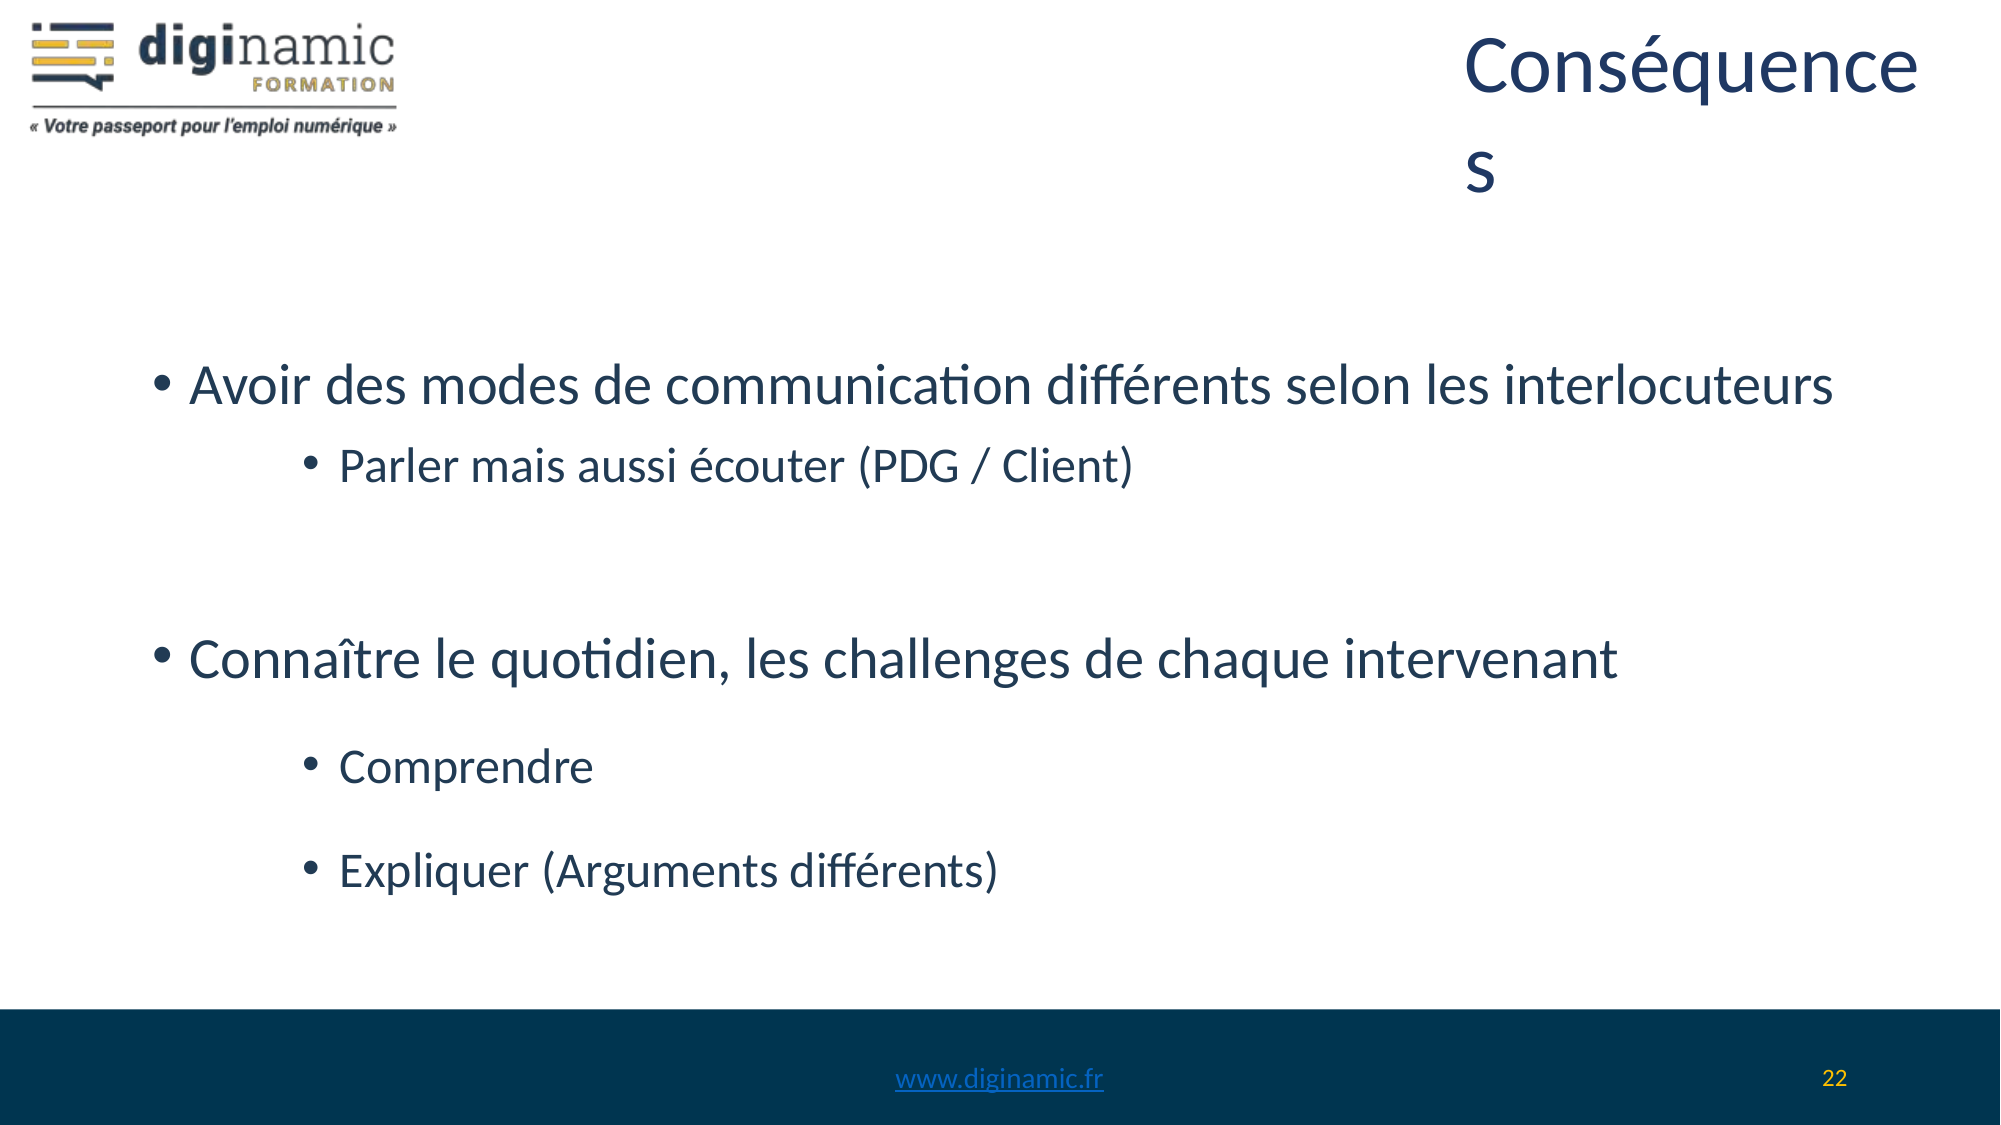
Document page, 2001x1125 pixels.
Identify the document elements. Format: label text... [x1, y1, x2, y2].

picture [15, 20, 414, 138]
title Conséquences [1462, 7, 1947, 210]
footer www.diginamic.fr [893, 1058, 1107, 1125]
text_box Avoir des modes de communication différents selon les interlocuteurs Parler mais aussi écouter (PDG / Client) Connaître le quotidien, les challenges de chaque intervenant Comprendre Expliquer (Arguments différents) [149, 337, 1888, 898]
slide_number ‹#› [1817, 1060, 1852, 1125]
